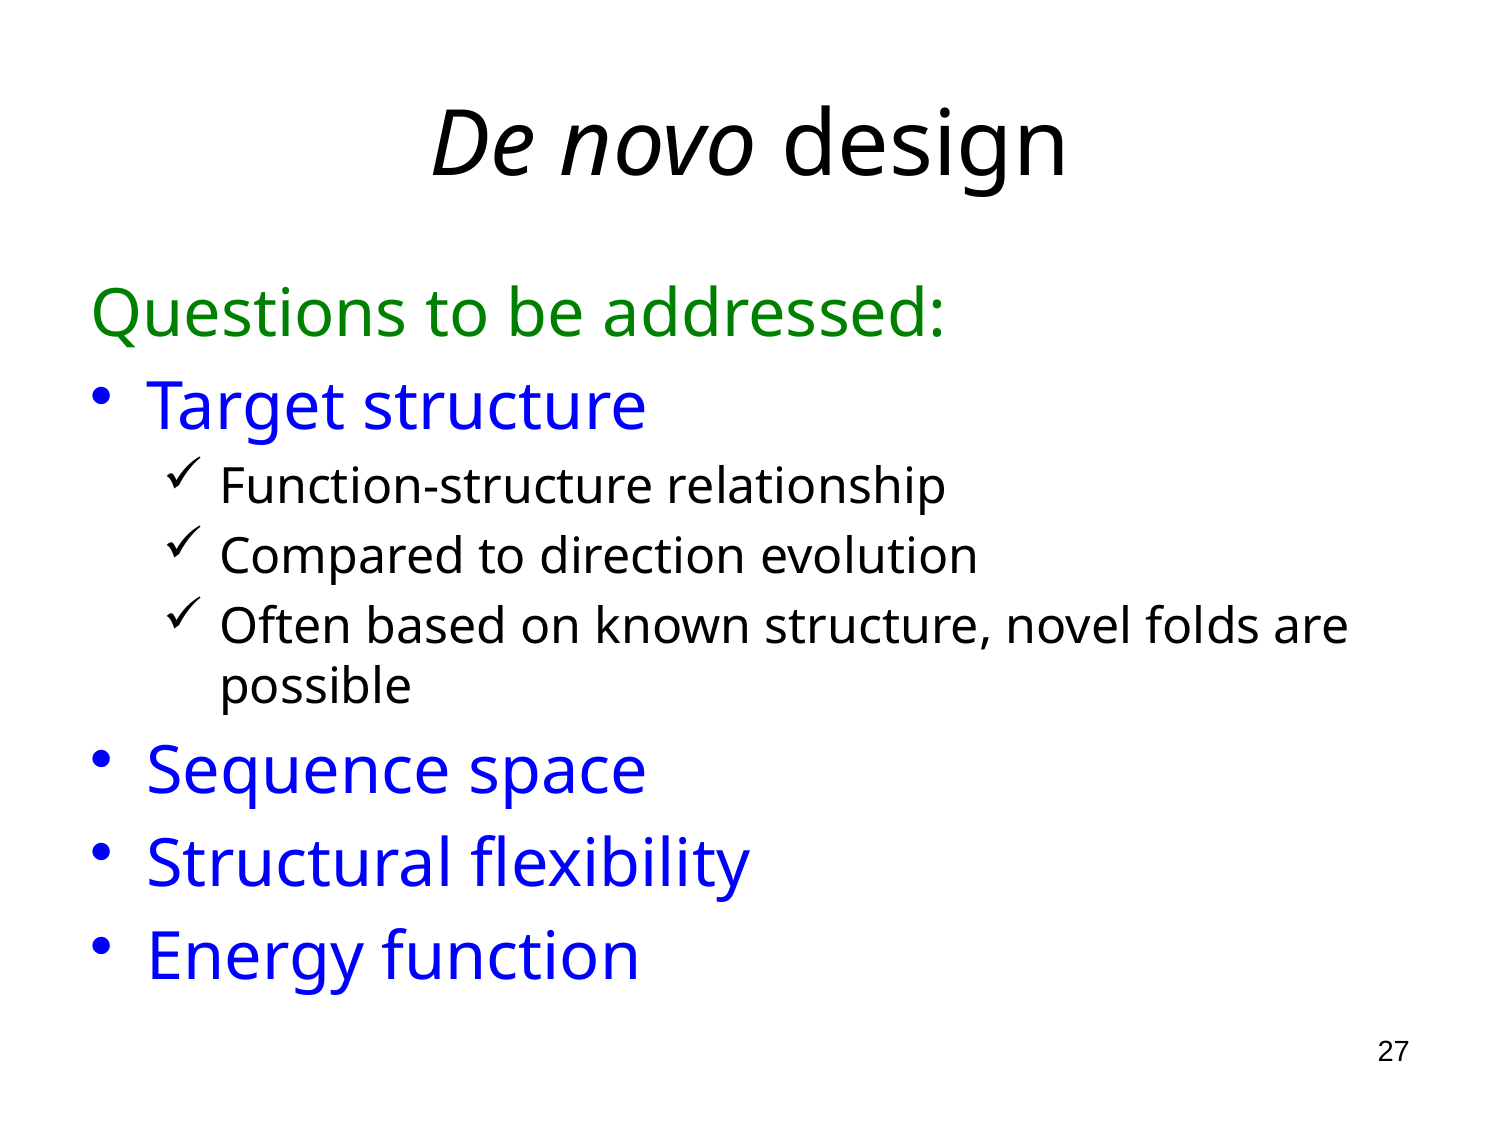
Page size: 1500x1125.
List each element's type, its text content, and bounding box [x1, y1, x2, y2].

title De novo design [75, 45, 1425, 233]
slide_number 27 [1074, 1024, 1426, 1103]
list Questions to be addressed: Target structure Function-structure relationship Compared to direction evolution Often based on known structure, novel folds are possible Sequence space Structural flexibility Energy function [75, 262, 1425, 1005]
